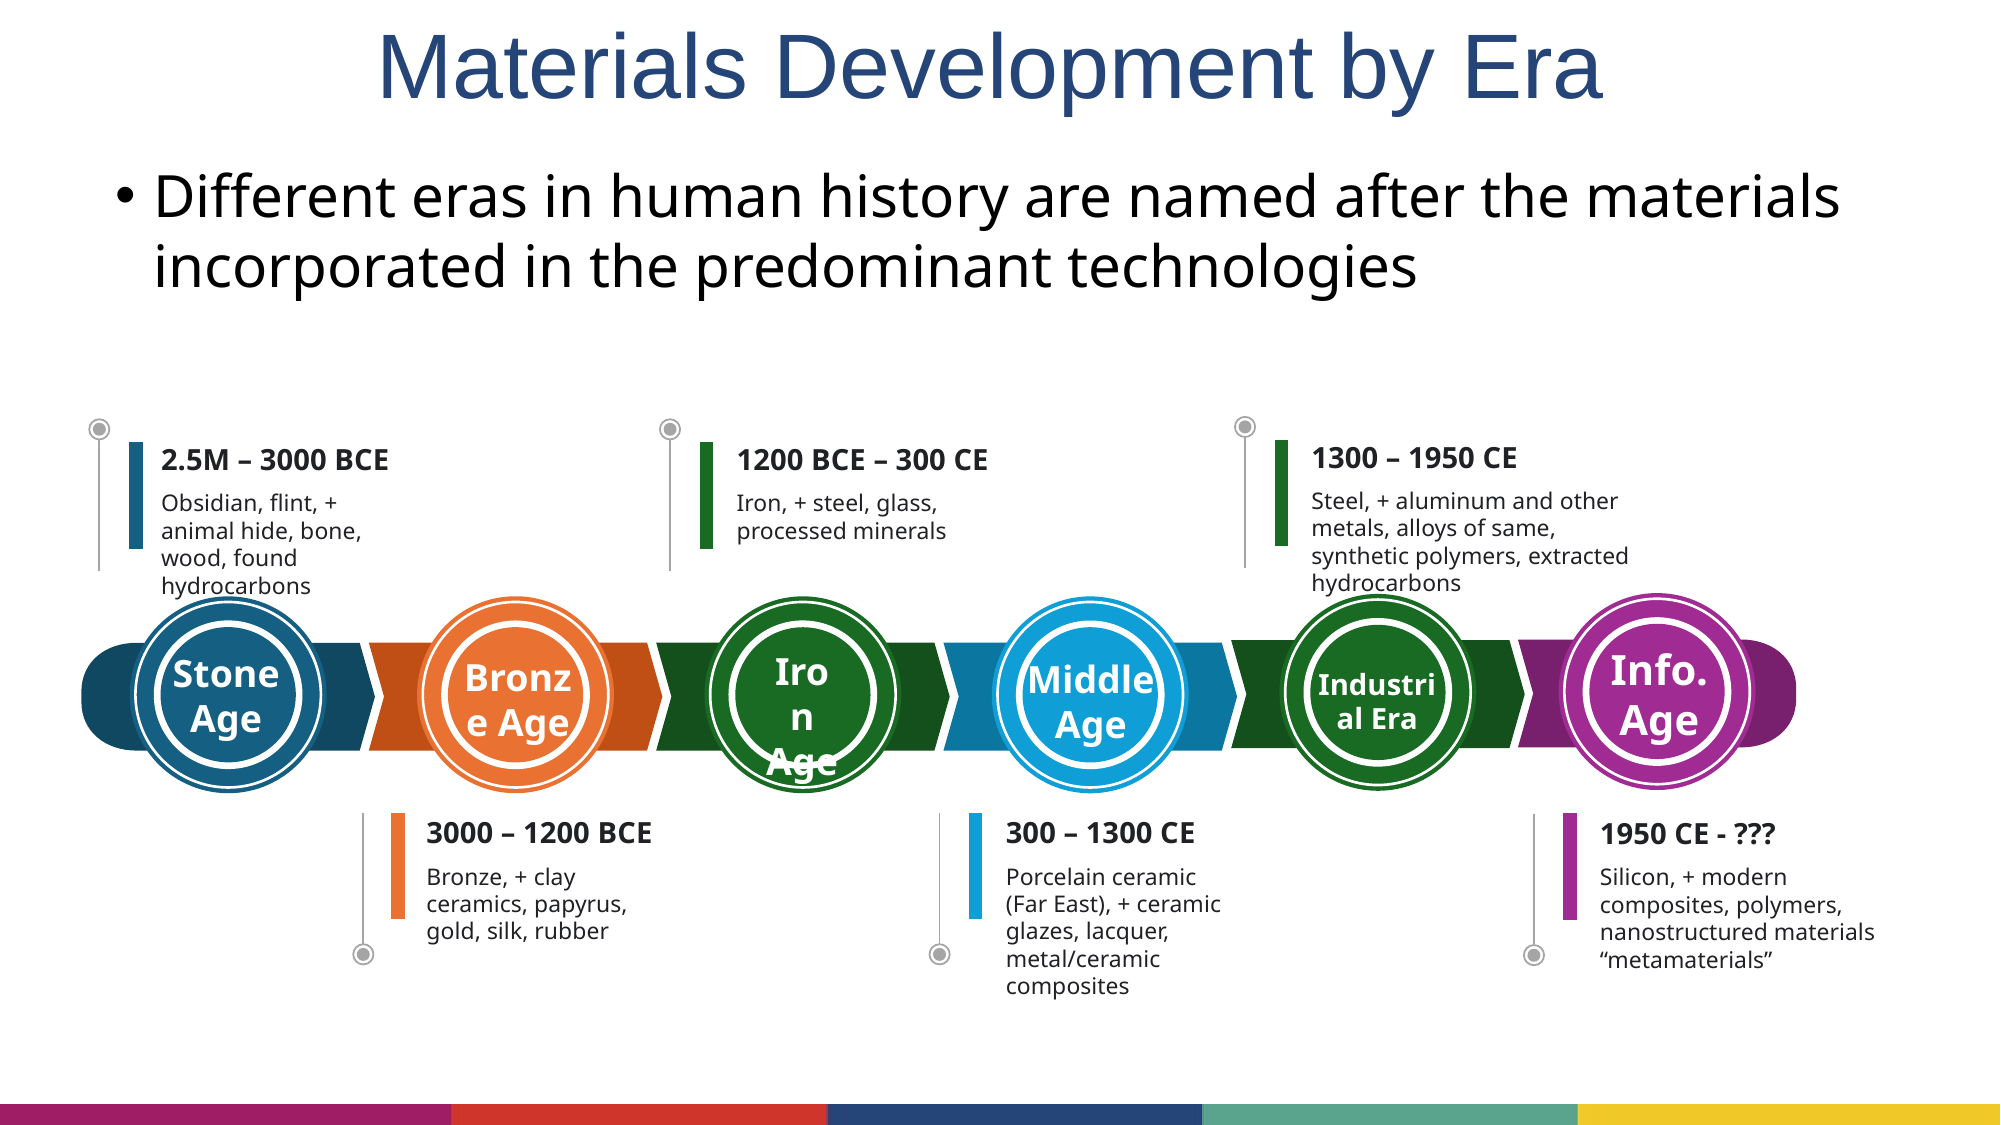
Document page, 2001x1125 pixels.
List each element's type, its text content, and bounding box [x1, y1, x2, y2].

text_box [752, 620, 854, 640]
text_box [441, 752, 591, 789]
text_box [1057, 754, 1124, 763]
text_box [421, 600, 610, 751]
text_box [991, 596, 1189, 752]
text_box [1234, 416, 1256, 438]
text_box [656, 642, 721, 751]
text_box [352, 812, 374, 965]
text_box [1041, 627, 1139, 648]
text_box [763, 627, 843, 640]
text_box [1283, 604, 1355, 737]
text_box [1581, 604, 1631, 636]
text_box [728, 643, 749, 747]
text_box [1741, 640, 1756, 744]
text_box [1279, 604, 1477, 791]
text_box [417, 596, 614, 794]
text_box 3000 – 1200 BCE Bronze, + clay ceramics, papyrus, gold, silk, rubber [411, 807, 676, 952]
text_box [479, 752, 552, 763]
text_box [1741, 648, 1752, 734]
text_box Info. Age [1578, 636, 1741, 752]
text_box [88, 418, 110, 572]
text_box Middle Age [1010, 648, 1172, 754]
text_box [1652, 593, 1739, 636]
text_box Materials Development by Era [217, 11, 1765, 145]
text_box [1045, 754, 1136, 770]
text_box [134, 607, 323, 789]
text_box [704, 596, 902, 779]
text_box [176, 748, 280, 770]
text_box [1231, 640, 1296, 749]
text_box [659, 418, 681, 440]
text_box [1333, 743, 1423, 761]
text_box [1523, 813, 1545, 966]
text_box [1579, 752, 1735, 790]
text_box Industrial Era [1295, 658, 1460, 743]
text_box [1401, 604, 1473, 739]
text_box Different eras in human history are named after the materials incorporated in the predominant technologies [100, 152, 1892, 319]
text_box 1200 BCE – 300 CE Iron, + steel, glass, processed minerals [721, 434, 1016, 552]
text_box [855, 641, 878, 748]
text_box [1298, 743, 1458, 787]
text_box Iron Age [749, 640, 855, 791]
text_box [1562, 813, 1577, 921]
text_box [1311, 617, 1444, 658]
text_box [943, 642, 1008, 751]
text_box [81, 642, 146, 751]
text_box [129, 607, 327, 794]
text_box [310, 642, 375, 751]
text_box 2.5M – 3000 BCE Obsidian, flint, + animal hide, bone, wood, found hydrocarbons [146, 434, 431, 607]
text_box [186, 748, 270, 763]
text_box [1517, 639, 1575, 748]
text_box [1460, 640, 1525, 749]
text_box [1558, 604, 1619, 751]
text_box [1741, 639, 1797, 748]
text_box [1607, 617, 1707, 636]
text_box [1613, 752, 1701, 766]
text_box [1017, 754, 1164, 789]
text_box [1274, 439, 1289, 547]
text_box [1172, 642, 1238, 751]
text_box [1032, 620, 1148, 648]
text_box Bronze Age [440, 646, 596, 752]
text_box [459, 620, 572, 646]
text_box [1652, 597, 1734, 636]
text_box Stone Age [151, 643, 302, 748]
text_box 300 – 1300 CE Porcelain ceramic (Far East), + ceramic glazes, lacquer, metal/ceramic composites [991, 807, 1255, 1007]
text_box [468, 627, 563, 646]
text_box [996, 600, 1185, 744]
text_box [699, 442, 714, 549]
text_box [184, 627, 272, 643]
text_box [968, 812, 983, 920]
text_box [1563, 640, 1578, 743]
text_box [1319, 624, 1437, 658]
picture [0, 1103, 2000, 1125]
text_box [368, 642, 434, 751]
text_box [735, 654, 749, 736]
text_box 1300 – 1950 CE Steel, + aluminum and other metals, alloys of same, synthetic polymers, extracted hydrocarbons [1296, 431, 1652, 604]
text_box [128, 442, 143, 549]
text_box [468, 752, 563, 770]
text_box [1585, 752, 1730, 786]
text_box [885, 642, 950, 751]
text_box [391, 812, 406, 920]
text_box [1618, 623, 1696, 636]
text_box [1323, 743, 1433, 767]
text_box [928, 812, 951, 965]
text_box [708, 600, 897, 774]
text_box [1011, 754, 1169, 794]
text_box [597, 642, 663, 751]
text_box [1586, 601, 1728, 636]
text_box [855, 651, 871, 738]
text_box 1950 CE - ??? Silicon, + modern composites, polymers, nanostructured materials “metamaterials” [1585, 807, 1931, 981]
text_box [174, 620, 282, 643]
text_box [1626, 752, 1688, 760]
